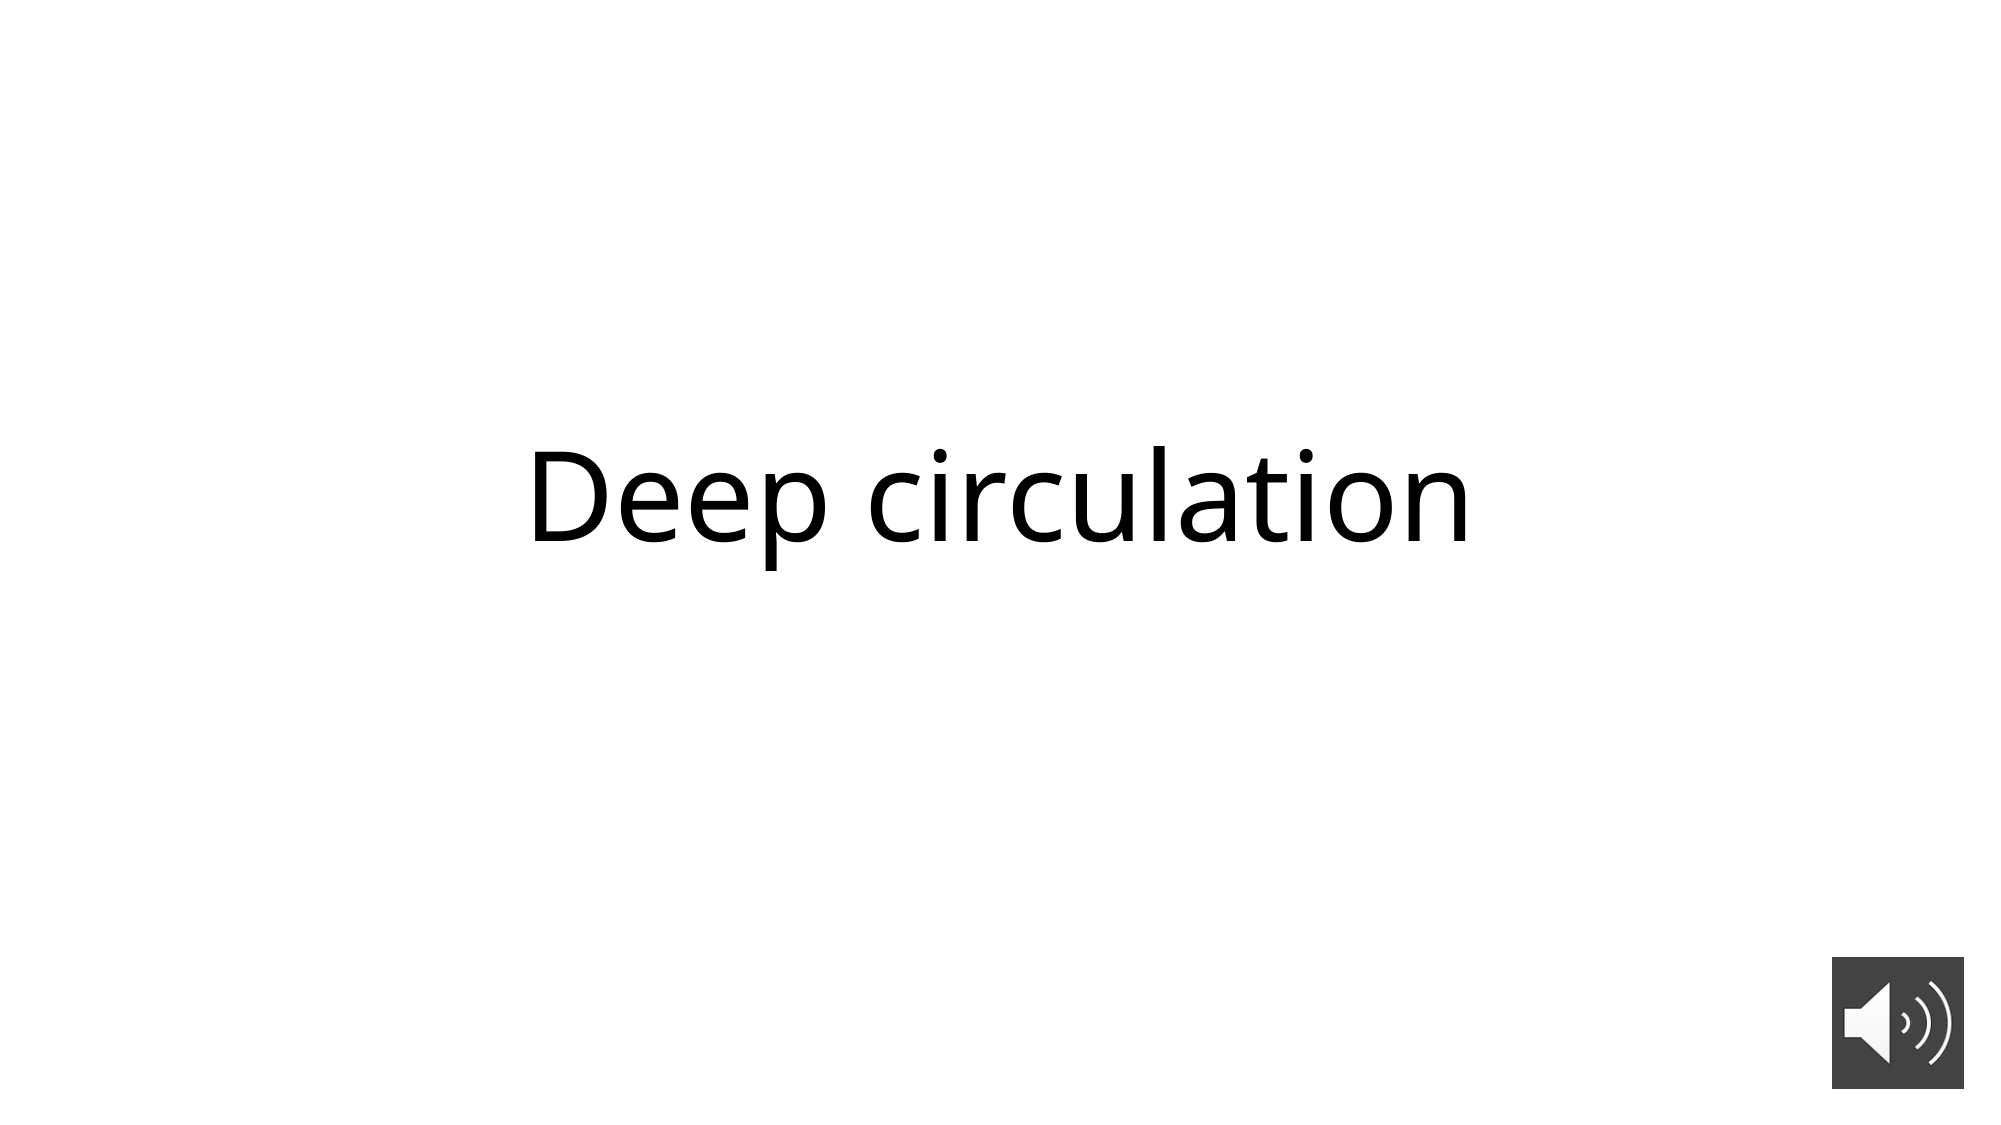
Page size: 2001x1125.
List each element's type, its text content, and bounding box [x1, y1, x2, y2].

picture [1831, 956, 1965, 1090]
title Deep circulation [249, 184, 1750, 576]
